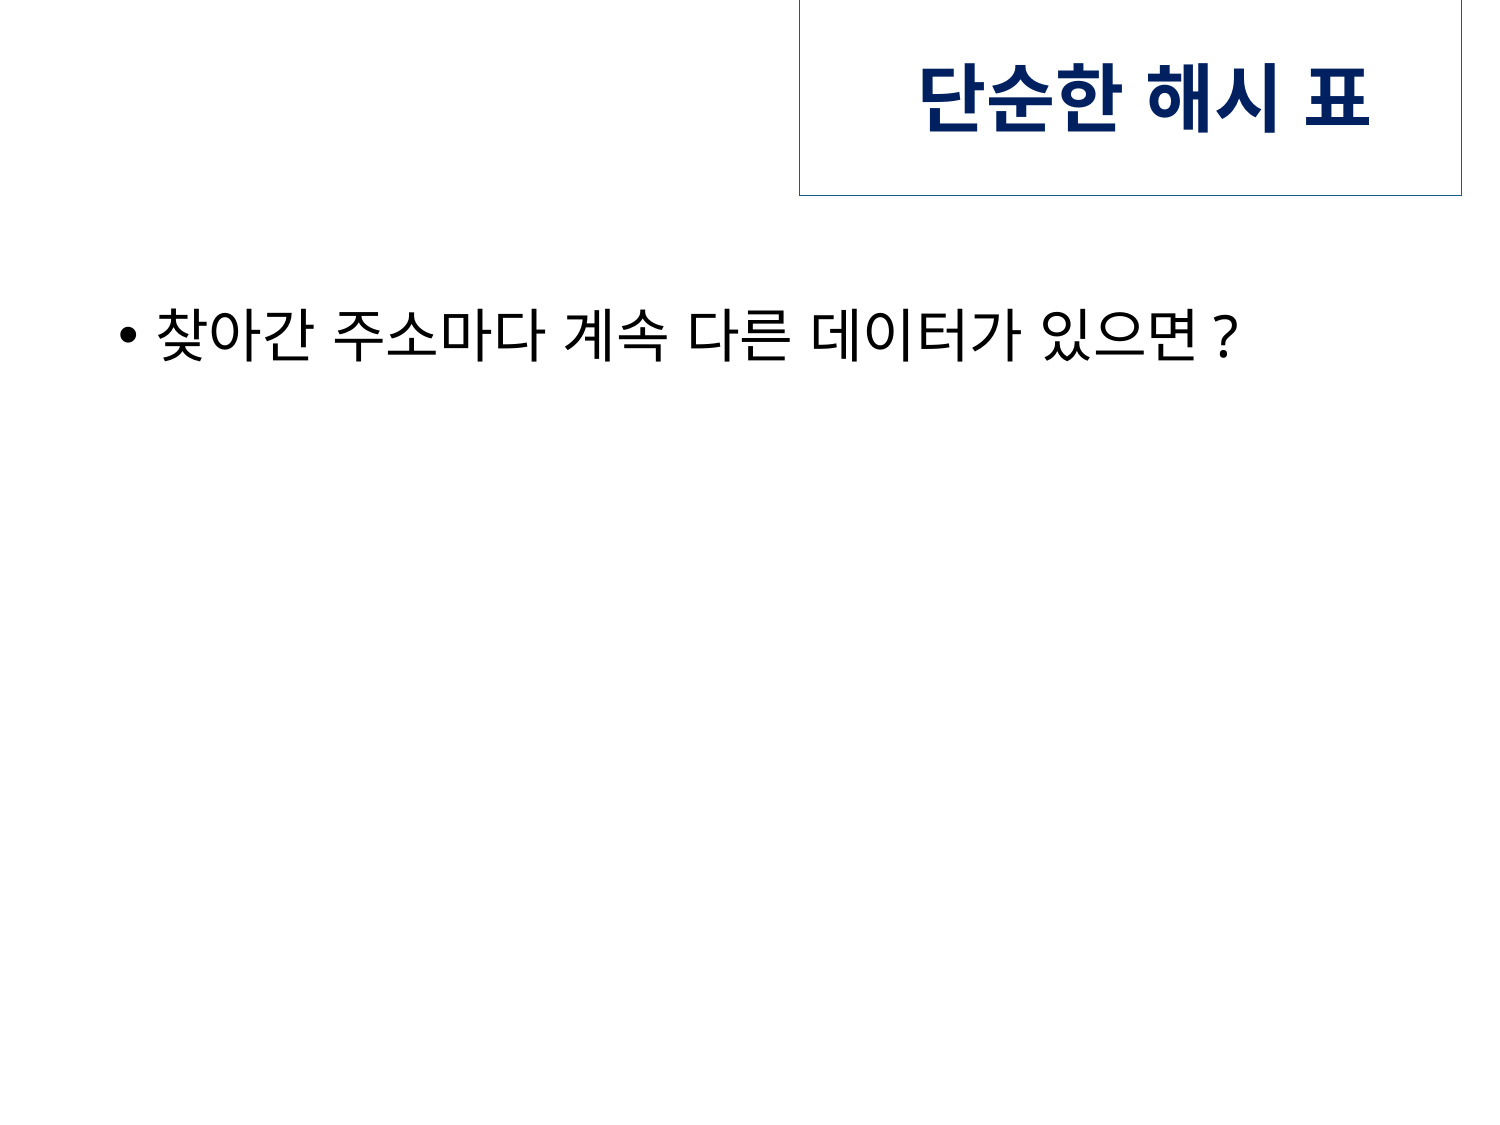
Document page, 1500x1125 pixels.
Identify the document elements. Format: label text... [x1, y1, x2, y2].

list 찾아간 주소마다 계속 다른 데이터가 있으면? [103, 299, 1500, 1014]
title 단순한 해시 표 [799, 0, 1462, 196]
